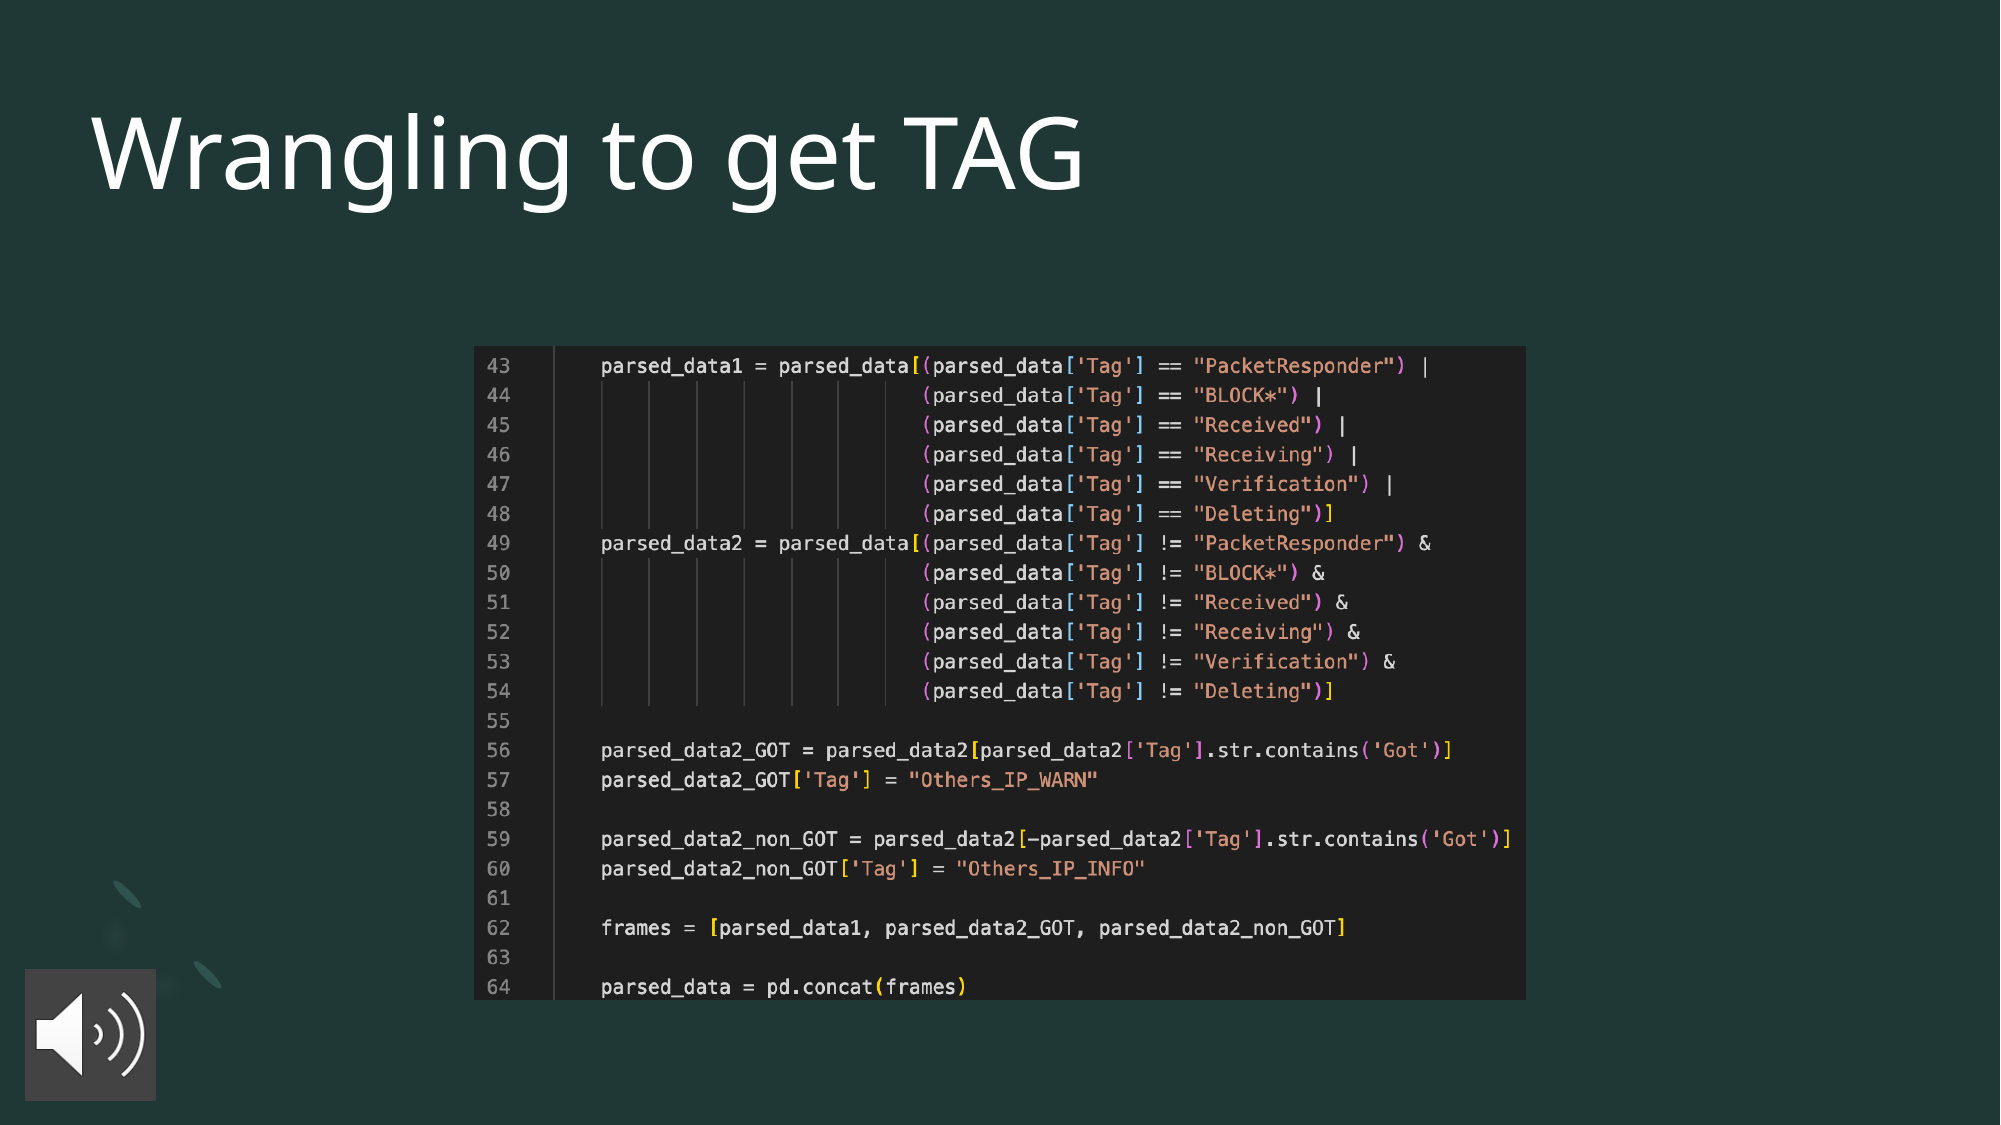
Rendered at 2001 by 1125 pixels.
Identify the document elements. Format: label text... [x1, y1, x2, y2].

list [474, 346, 1526, 1000]
picture [23, 968, 157, 1102]
title Wrangling to get TAG [90, 90, 1910, 309]
